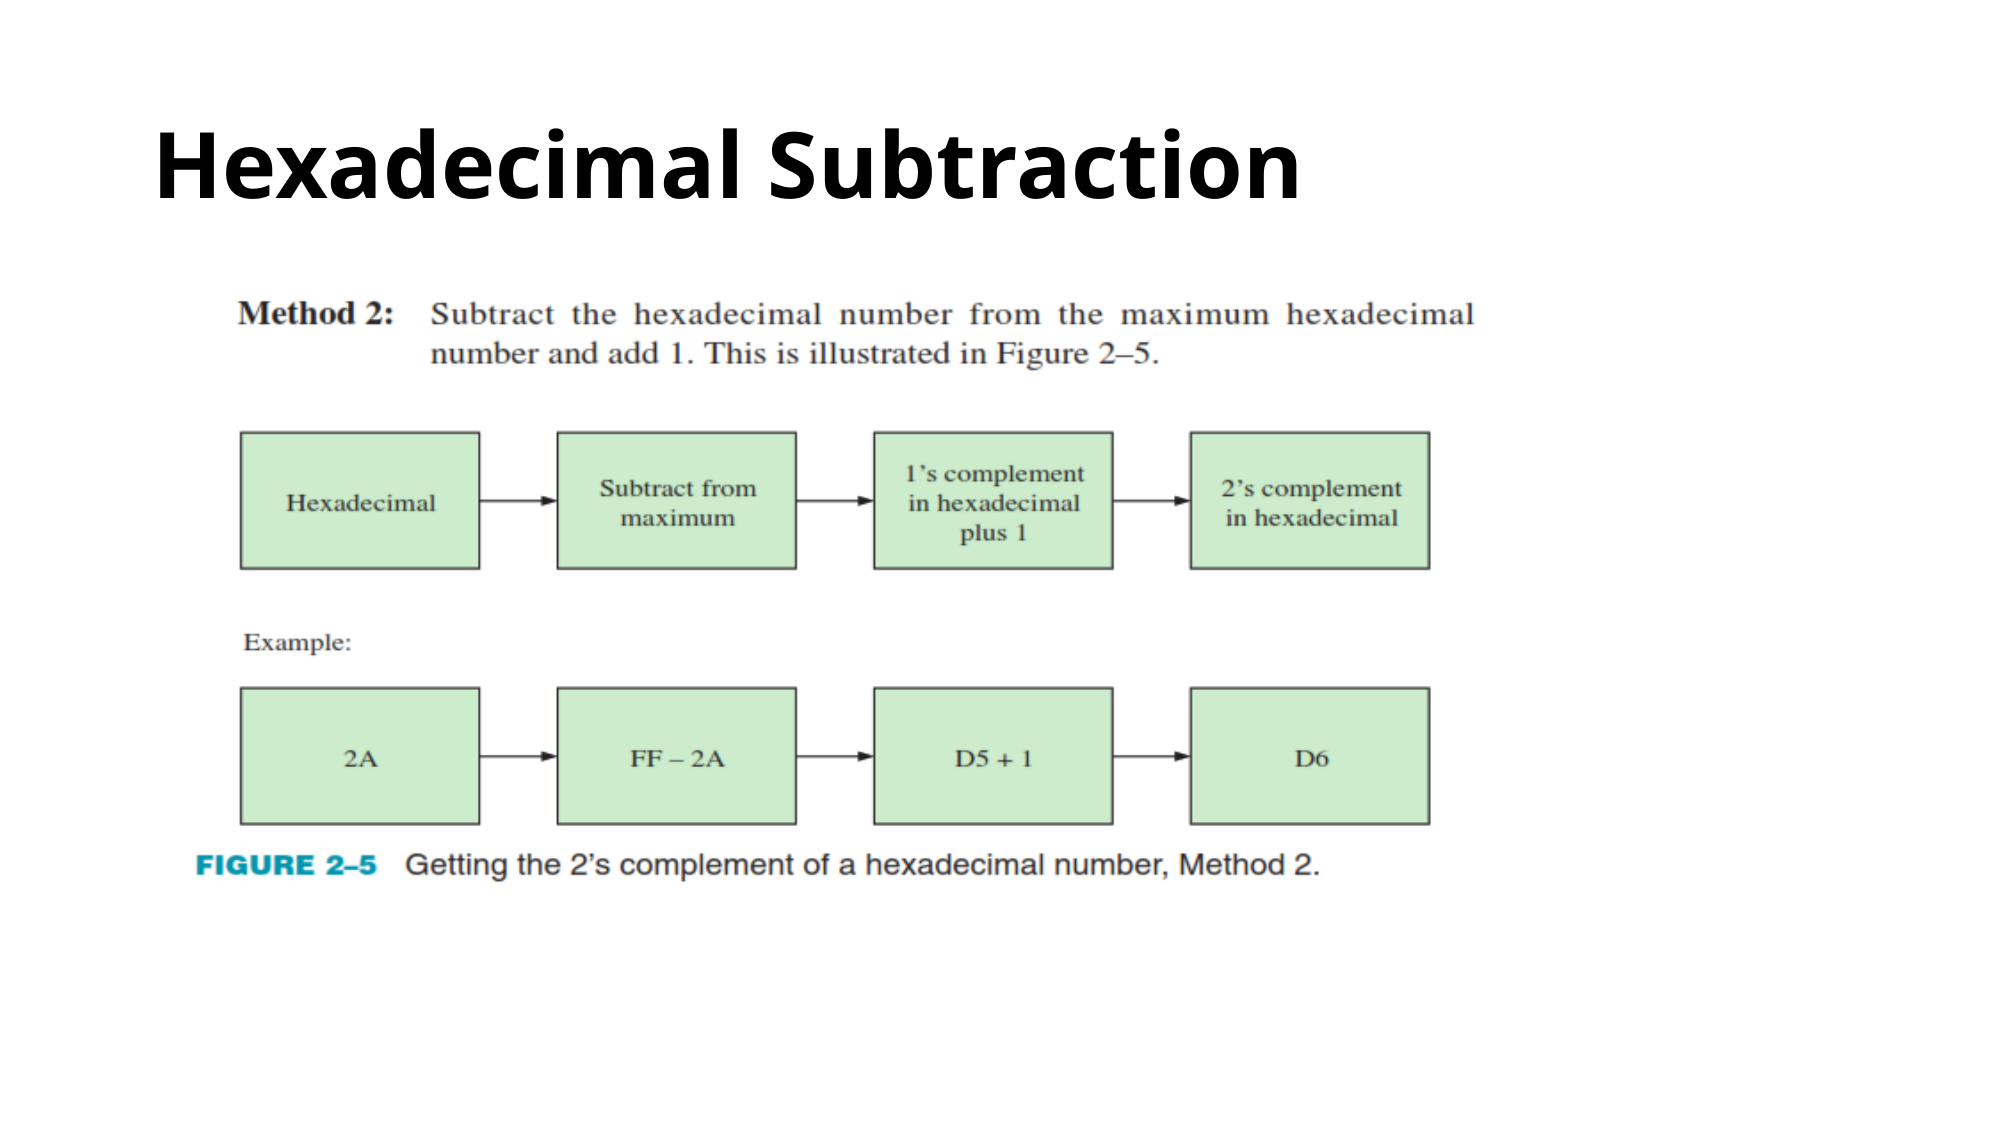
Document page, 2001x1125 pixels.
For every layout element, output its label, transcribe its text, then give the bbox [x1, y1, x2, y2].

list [137, 277, 1520, 903]
title Hexadecimal Subtraction [137, 59, 1863, 278]
